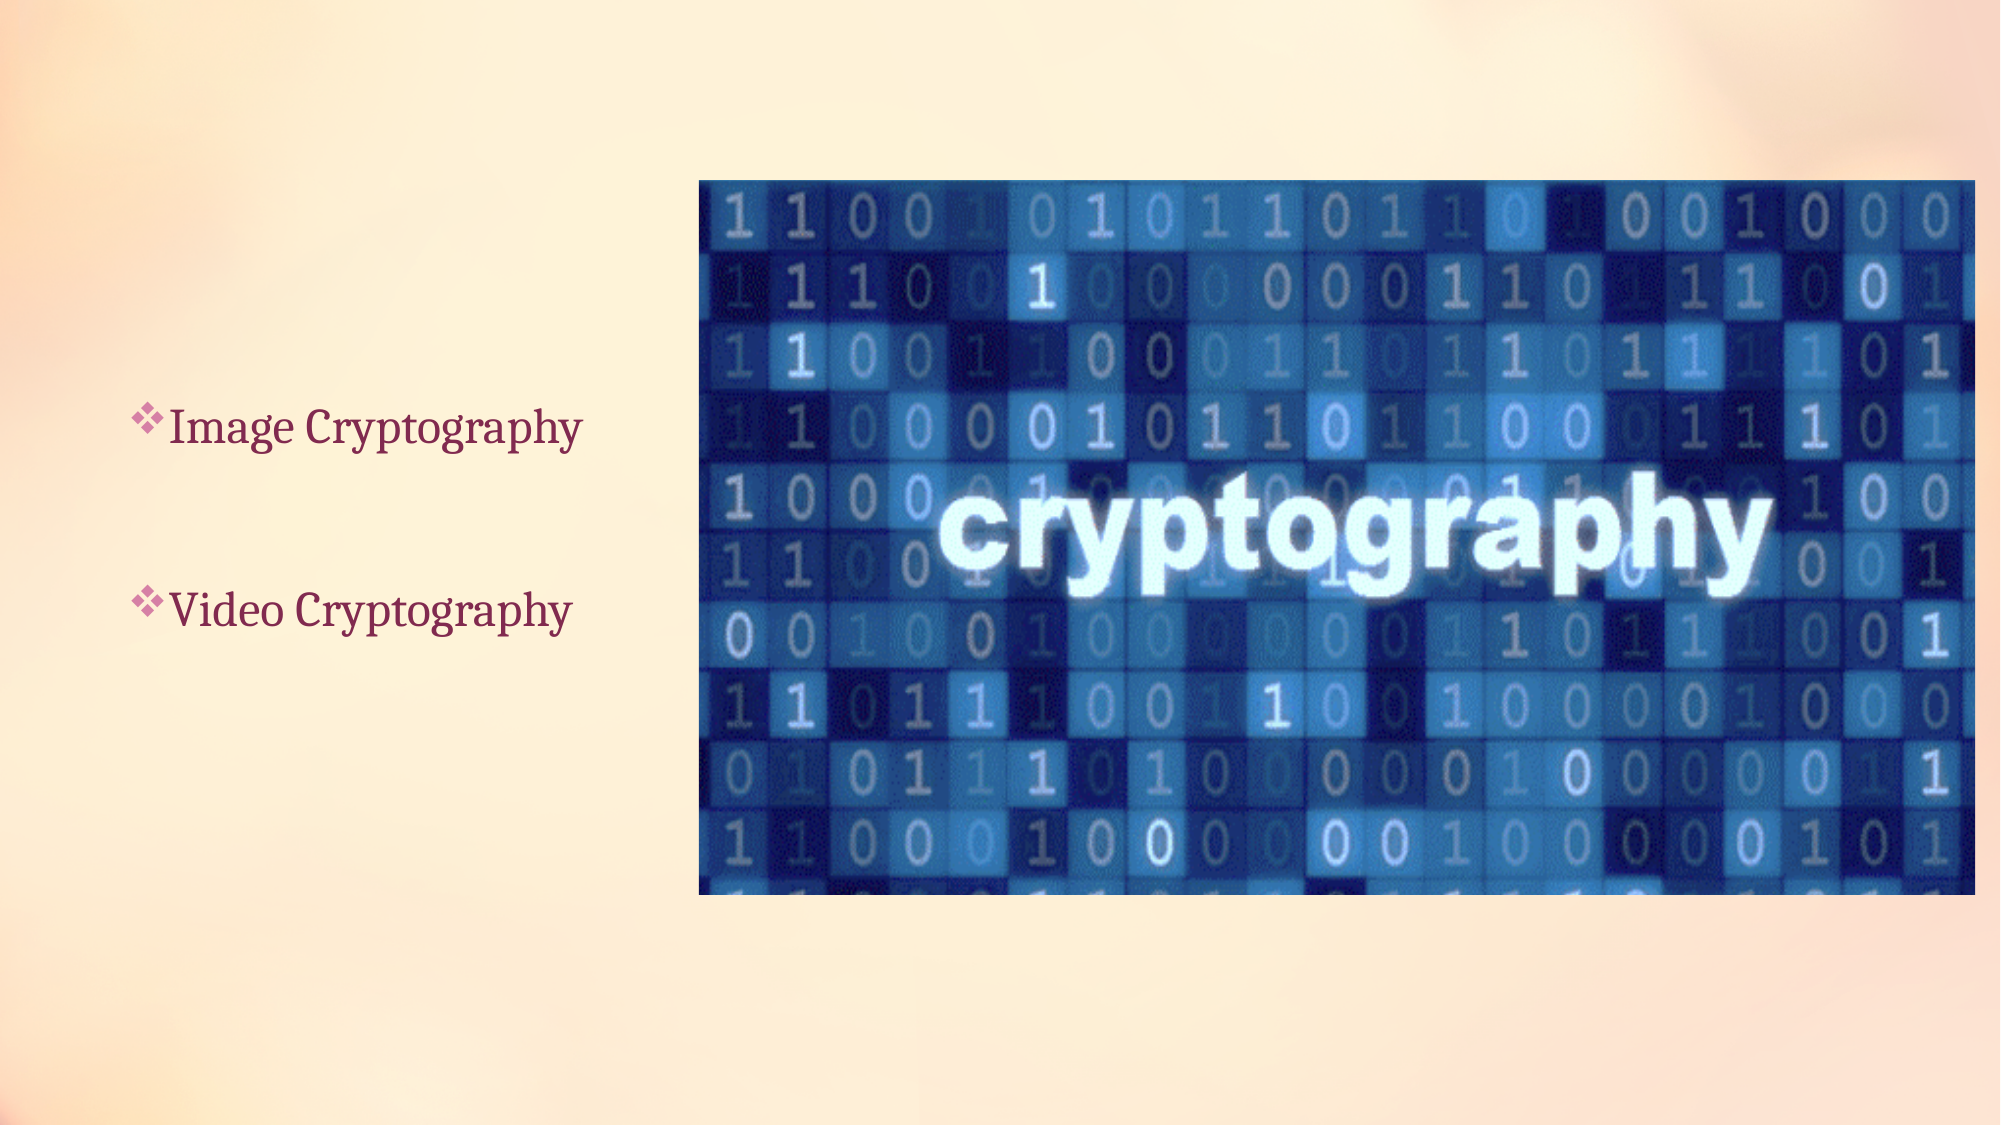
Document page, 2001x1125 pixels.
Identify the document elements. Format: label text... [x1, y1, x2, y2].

picture [0, 0, 2001, 1125]
list Image Cryptography Video Cryptography [112, 392, 1000, 1125]
